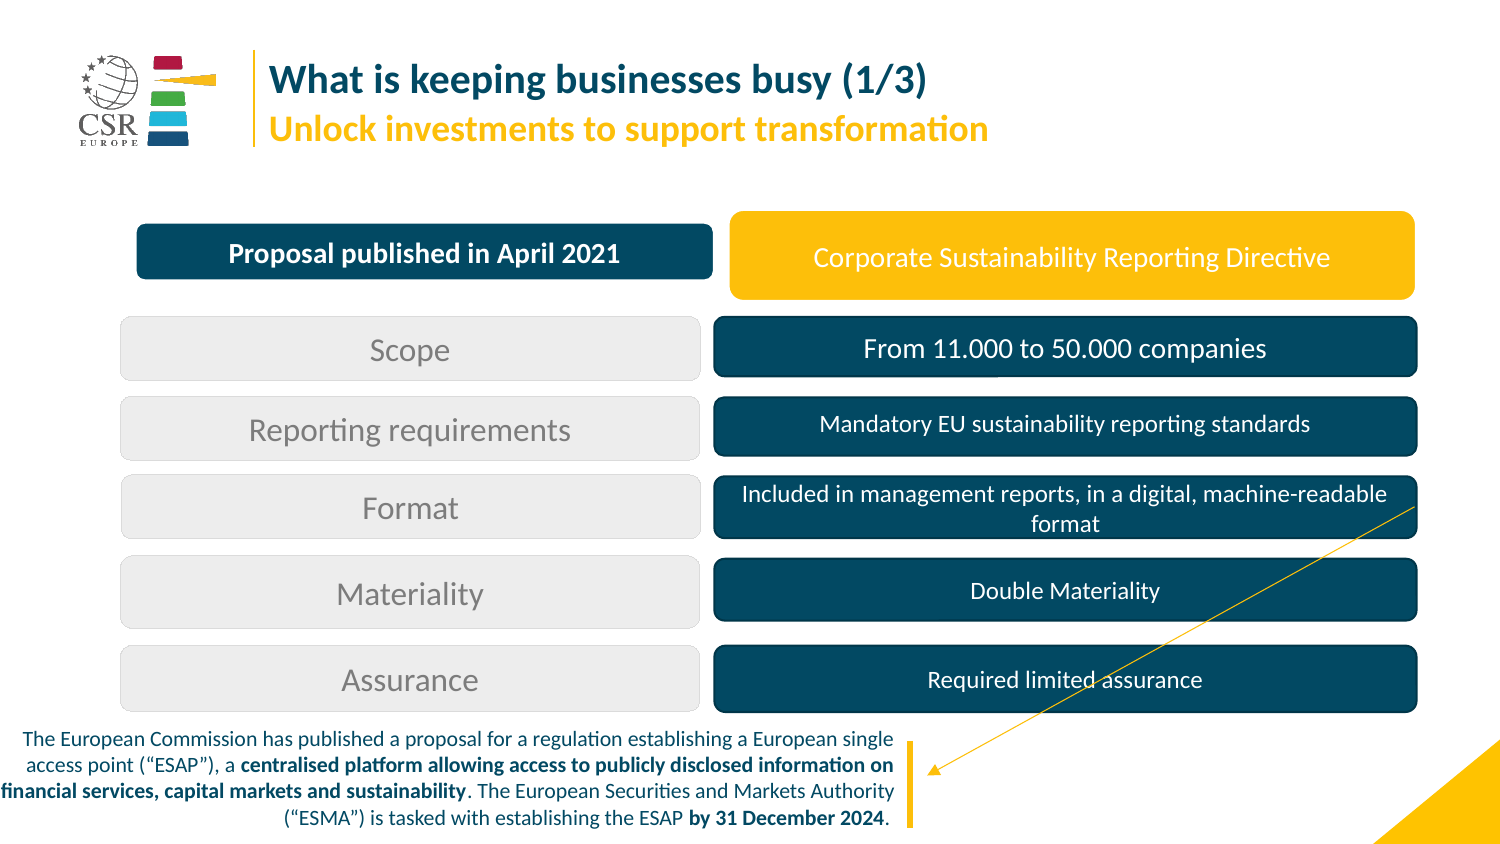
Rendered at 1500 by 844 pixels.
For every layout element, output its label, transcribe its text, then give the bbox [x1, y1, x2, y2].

picture [79, 55, 216, 146]
text_box Assurance [120, 645, 700, 712]
text_box Double Materiality [713, 557, 927, 622]
text_box Required limited assurance [713, 644, 927, 714]
text_box Reporting requirements [120, 396, 700, 461]
list What is keeping businesses busy (1/3) [253, 49, 1175, 102]
text_box Materiality [120, 555, 700, 629]
text_box The European Commission has published a proposal for a regulation establishing a European single access point (“ESAP”), a centralised platform allowing access to publicly disclosed information on financial services, capital markets and sustainability. The European Securities and Markets Authority (“ESMA”) is tasked with establishing the ESAP by 31 December 2024. [0, 717, 910, 837]
text_box Mandatory EU sustainability reporting standards [713, 396, 1418, 457]
text_box From 11.000 to 50.000 companies [713, 315, 1418, 378]
text_box Scope [120, 316, 701, 381]
list Unlock investments to support transformation [253, 102, 1175, 150]
text_box Format [121, 474, 701, 539]
text_box Proposal published in April 2021 [133, 220, 716, 283]
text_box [927, 506, 1415, 776]
text_box Included in management reports, in a digital, machine-readable format [713, 475, 1418, 540]
text_box Corporate Sustainability Reporting Directive [726, 207, 1419, 304]
